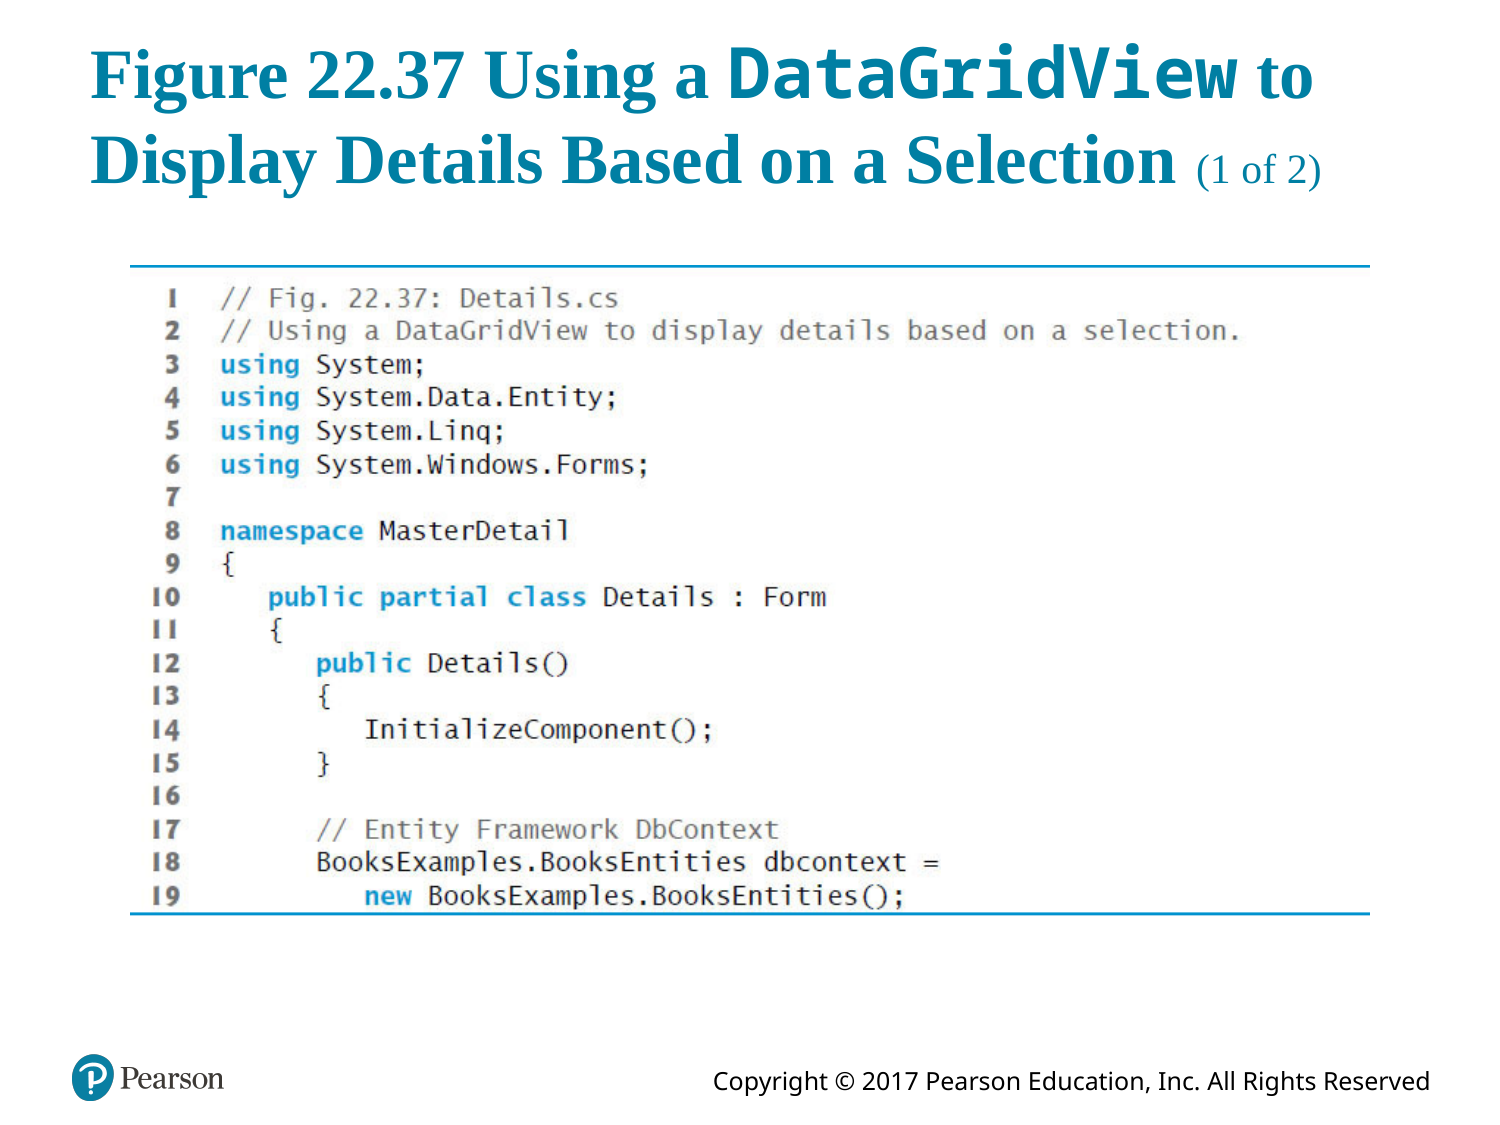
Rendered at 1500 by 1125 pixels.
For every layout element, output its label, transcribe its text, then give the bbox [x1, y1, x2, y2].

picture [72, 1054, 88, 1070]
picture [72, 1087, 83, 1101]
picture [98, 1054, 224, 1101]
picture [80, 1063, 106, 1088]
title Figure 22.37 Using a DataGridView to Display Details Based on a Selection (1 of 2) [75, 37, 1425, 213]
picture [129, 268, 1370, 912]
